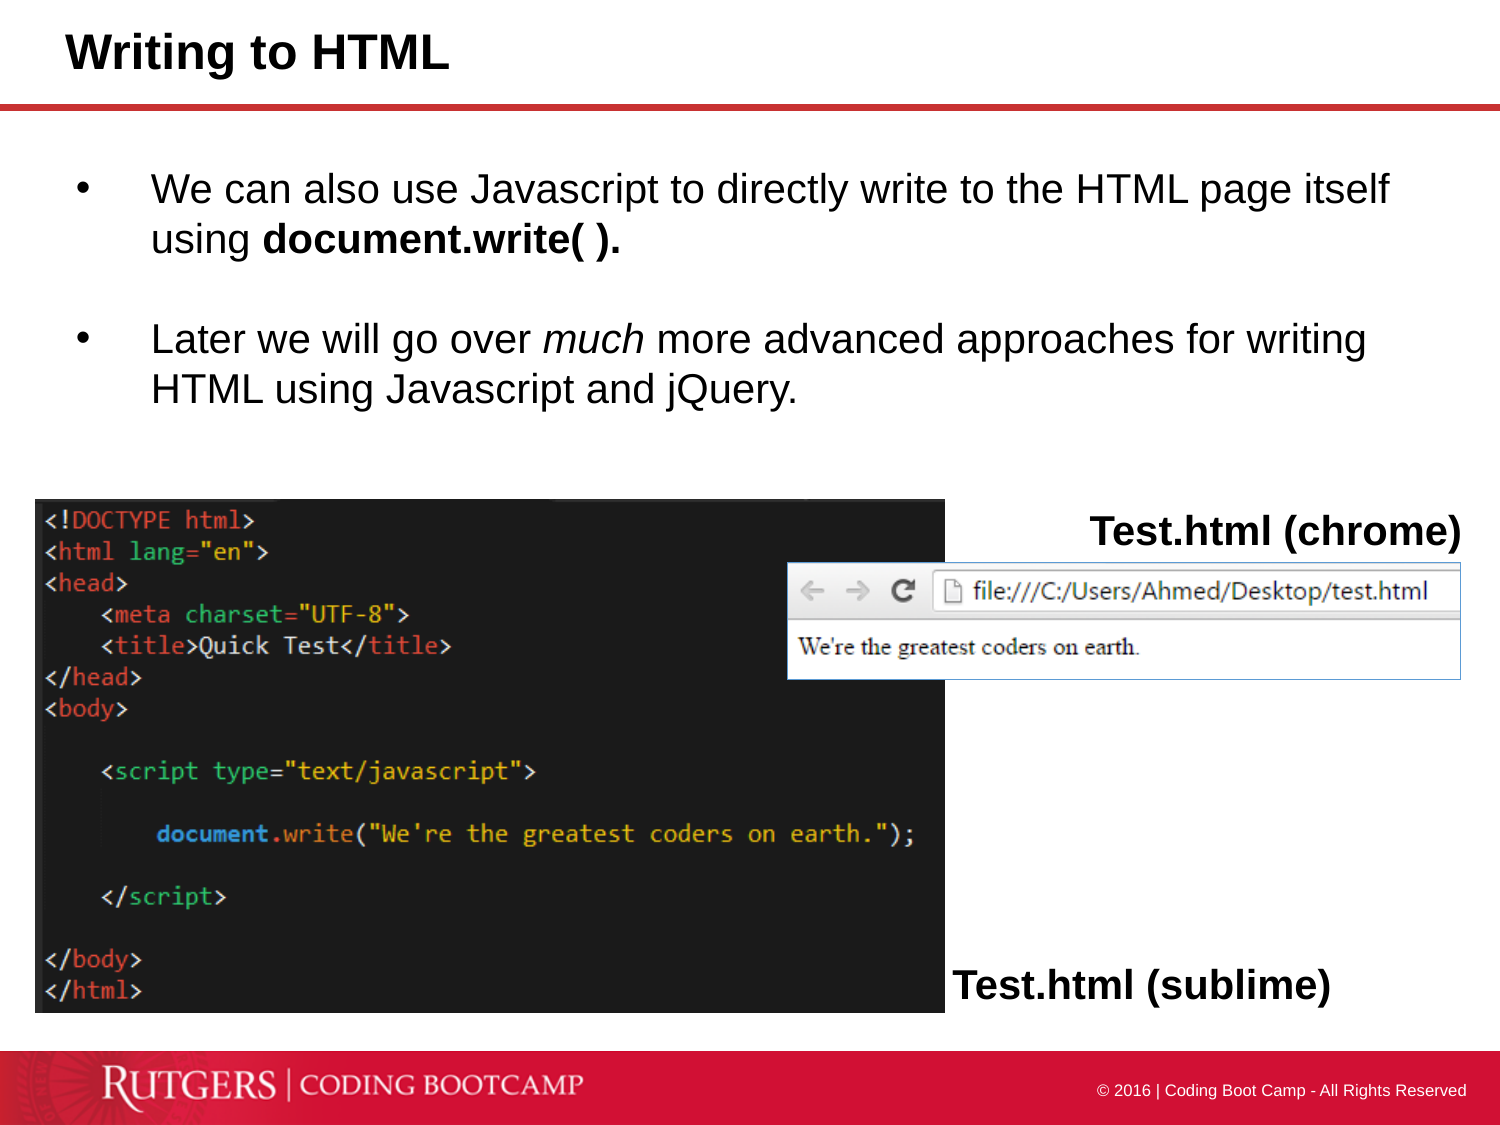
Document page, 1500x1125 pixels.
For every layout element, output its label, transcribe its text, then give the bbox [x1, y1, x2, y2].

text_box Test.html (chrome) [1037, 496, 1500, 567]
title Writing to HTML [50, 0, 948, 104]
text_box We can also use Javascript to directly write to the HTML page itself using document.write( ). Later we will go over much more advanced approaches for writing HTML using Javascript and jQuery. [23, 104, 1463, 555]
picture [0, 1051, 650, 1125]
picture [35, 499, 1461, 1013]
text_box Test.html (sublime) [899, 950, 1413, 1021]
